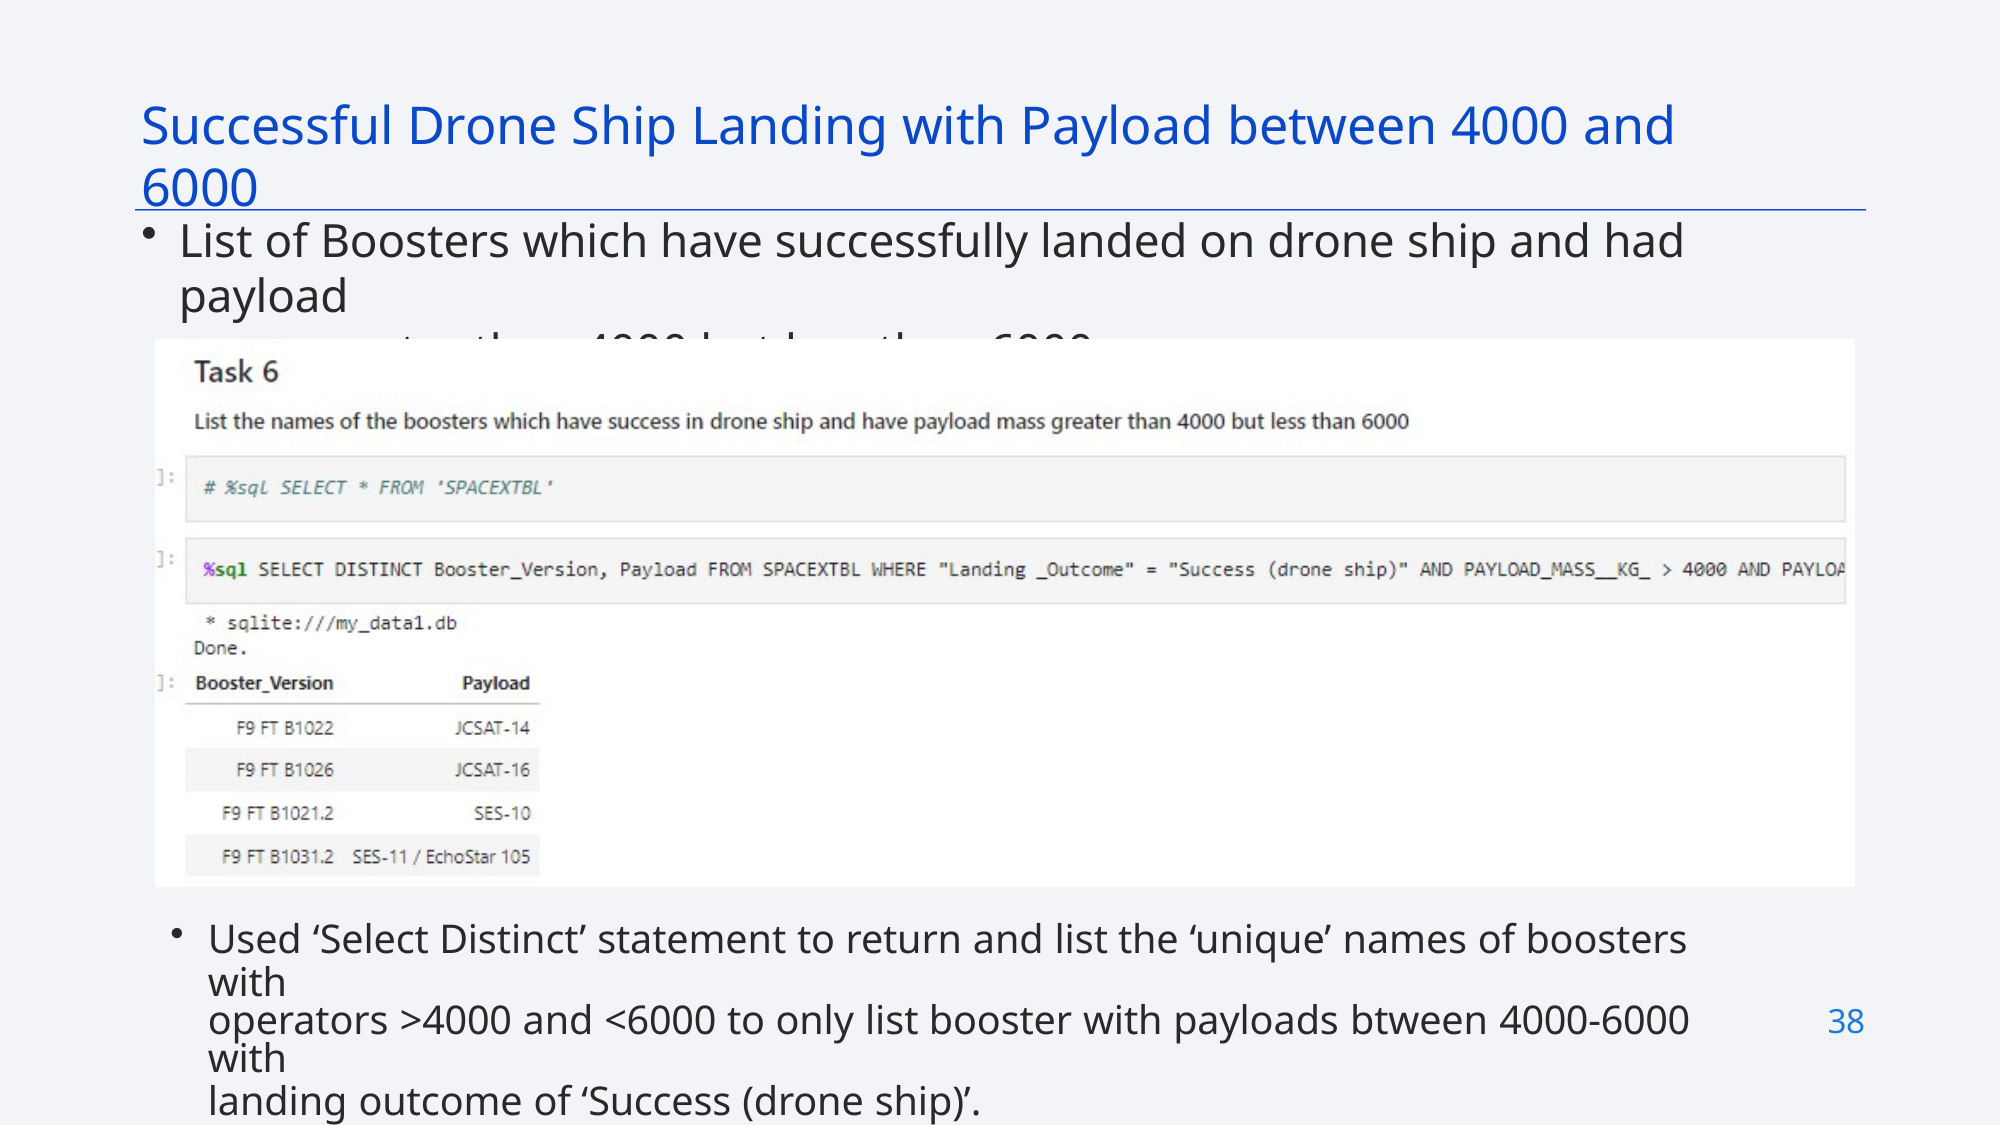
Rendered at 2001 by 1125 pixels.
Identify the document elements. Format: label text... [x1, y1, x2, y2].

title Successful Drone Ship Landing with Payload between 4000 and 6000 [139, 90, 1752, 281]
text_box List of Boosters which have successfully landed on drone ship and had payload mass greater than 4000 but less than 6000 [139, 209, 1792, 377]
text_box 38 [1825, 998, 1867, 1041]
text_box Used ‘Select Distinct’ statement to return and list the ‘unique’ names of boosters with operators >4000 and <6000 to only list booster with payloads btween 4000-6000 with landing outcome of ‘Success (drone ship)’. [168, 917, 1705, 1124]
picture [0, 0, 2000, 1125]
